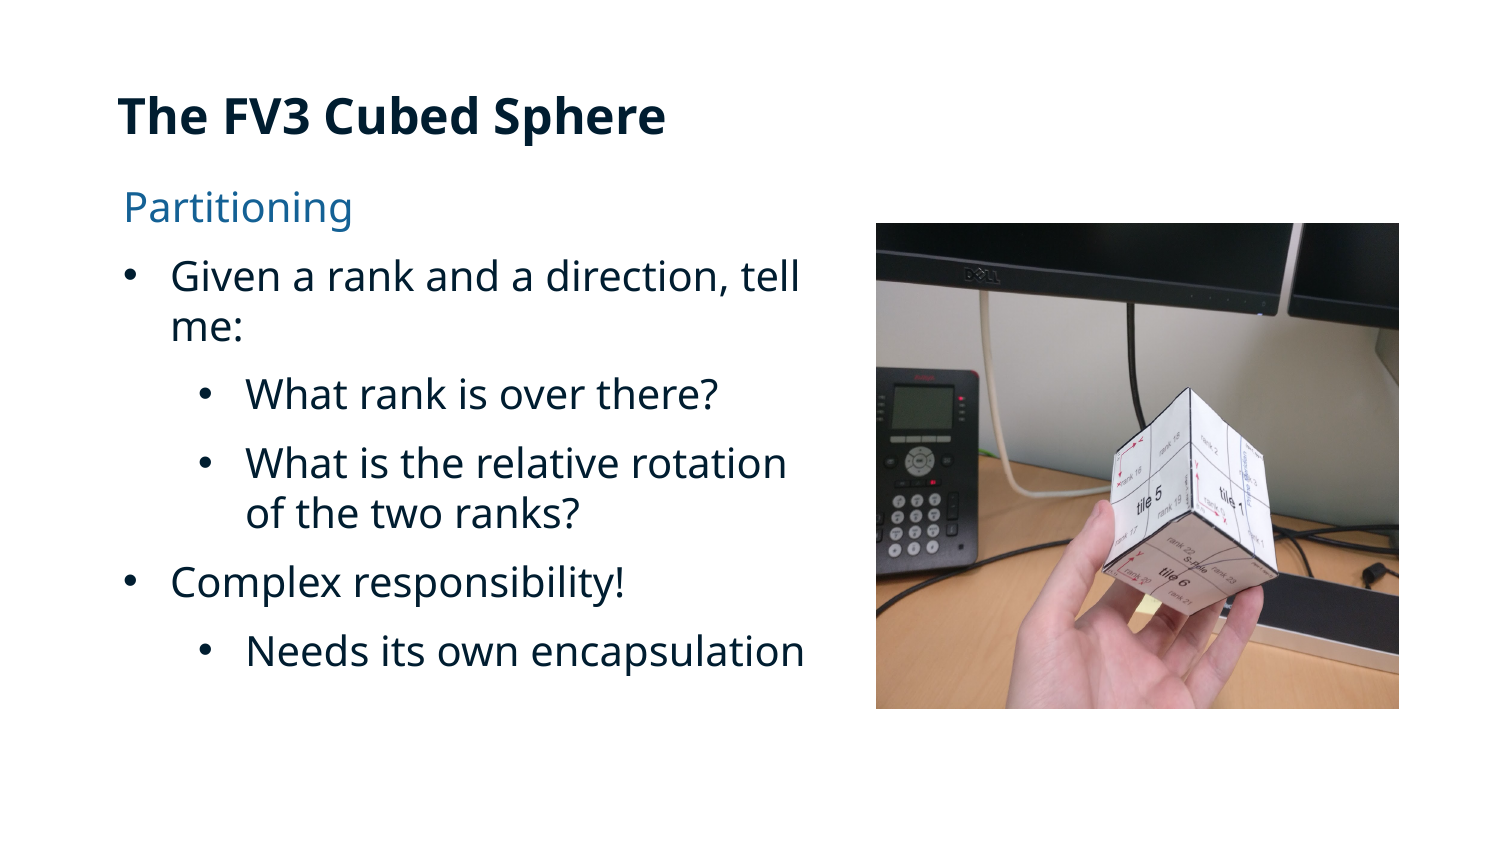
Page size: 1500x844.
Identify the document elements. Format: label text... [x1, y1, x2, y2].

picture [876, 222, 1399, 709]
text_box Partitioning Given a rank and a direction, tell me: What rank is over there? What is the relative rotation of the two ranks? Complex responsibility! Needs its own encapsulation [108, 173, 834, 709]
text_box The FV3 Cubed Sphere [103, 83, 1397, 208]
